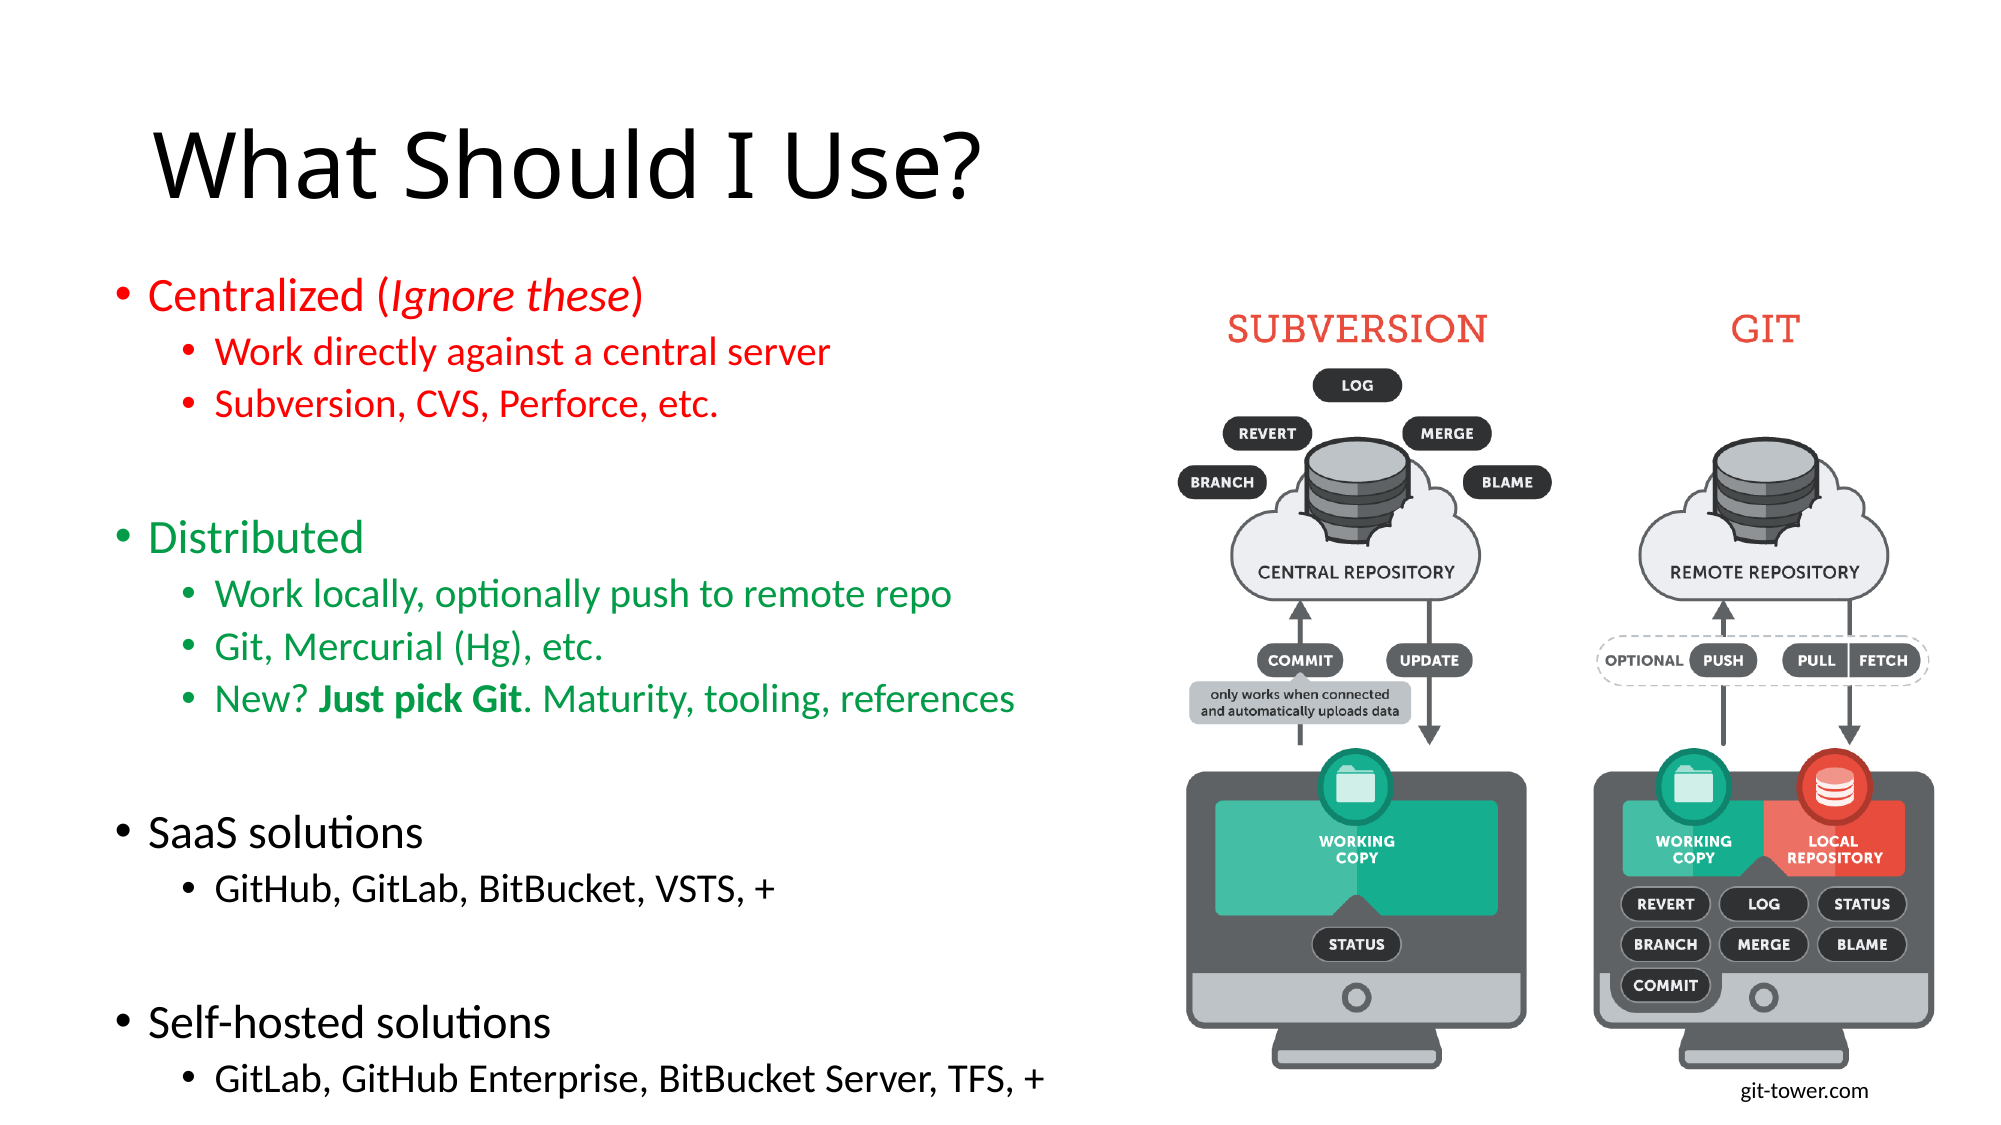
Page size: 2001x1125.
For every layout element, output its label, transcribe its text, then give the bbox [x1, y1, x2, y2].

text_box git-tower.com [1725, 1070, 1900, 1111]
picture [1176, 308, 1935, 1070]
title What Should I Use? [137, 59, 1863, 278]
list Centralized (Ignore these) Work directly against a central server Subversion, CVS, Perforce, etc. Distributed Work locally, optionally push to remote repo Git, Mercurial (Hg), etc. New? Just pick Git. Maturity, tooling, references SaaS solutions GitHub, GitLab, BitBucket, VSTS, + Self-hosted solutions GitLab, GitHub Enterprise, BitBucket Server, TFS, + [99, 262, 1187, 1111]
